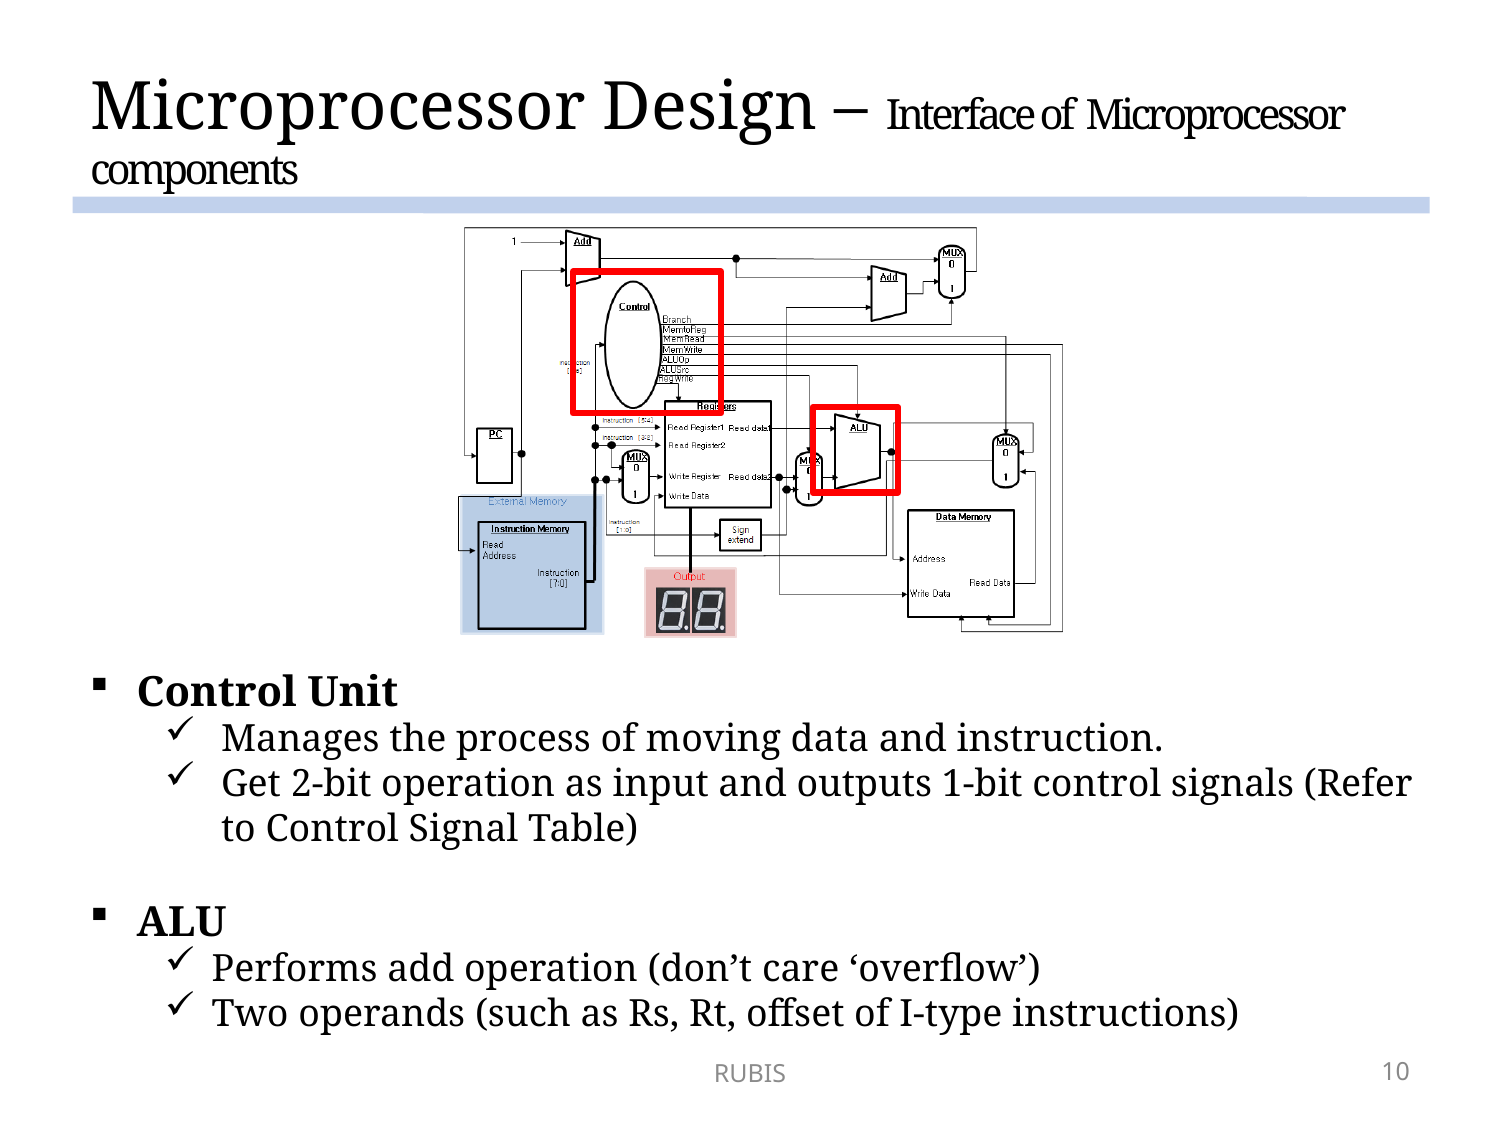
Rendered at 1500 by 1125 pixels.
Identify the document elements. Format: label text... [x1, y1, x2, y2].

slide_number 10 [1074, 1042, 1425, 1103]
text_box Control Unit Manages the process of moving data and instruction. Get 2-bit operation as input and outputs 1-bit control signals (Refer to Control Signal Table) ALU Performs add operation (don’t care ‘overflow’) Two operands (such as Rs, Rt, offset of I-type instructions) [74, 656, 1435, 1042]
title Microprocessor Design – Interface of Microprocessor components [75, 45, 1483, 211]
picture [456, 227, 1063, 638]
footer RUBIS [512, 1042, 988, 1103]
